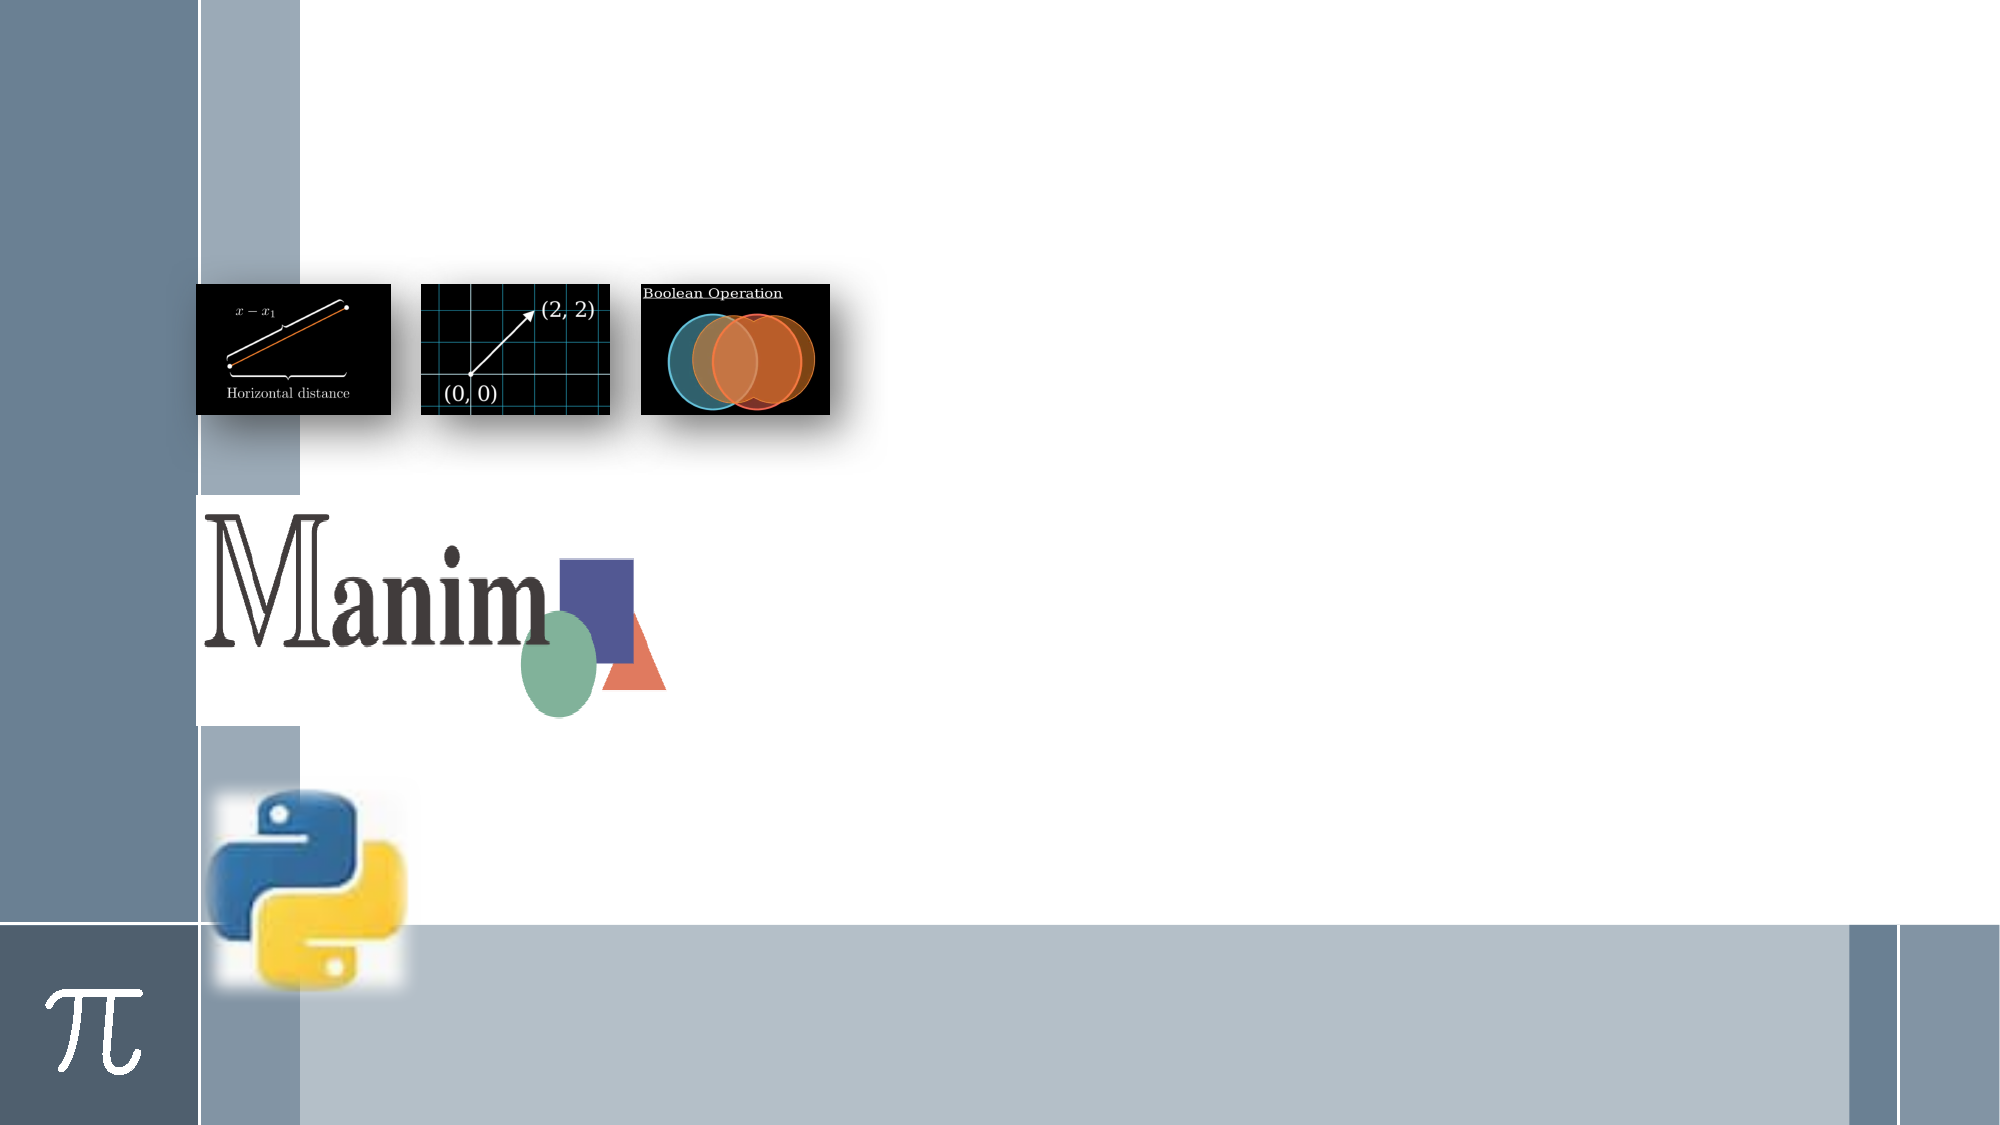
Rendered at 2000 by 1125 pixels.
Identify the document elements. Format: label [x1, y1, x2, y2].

picture [641, 284, 830, 415]
picture [196, 775, 422, 1006]
picture [196, 284, 391, 415]
picture [421, 284, 610, 415]
picture [196, 495, 676, 726]
